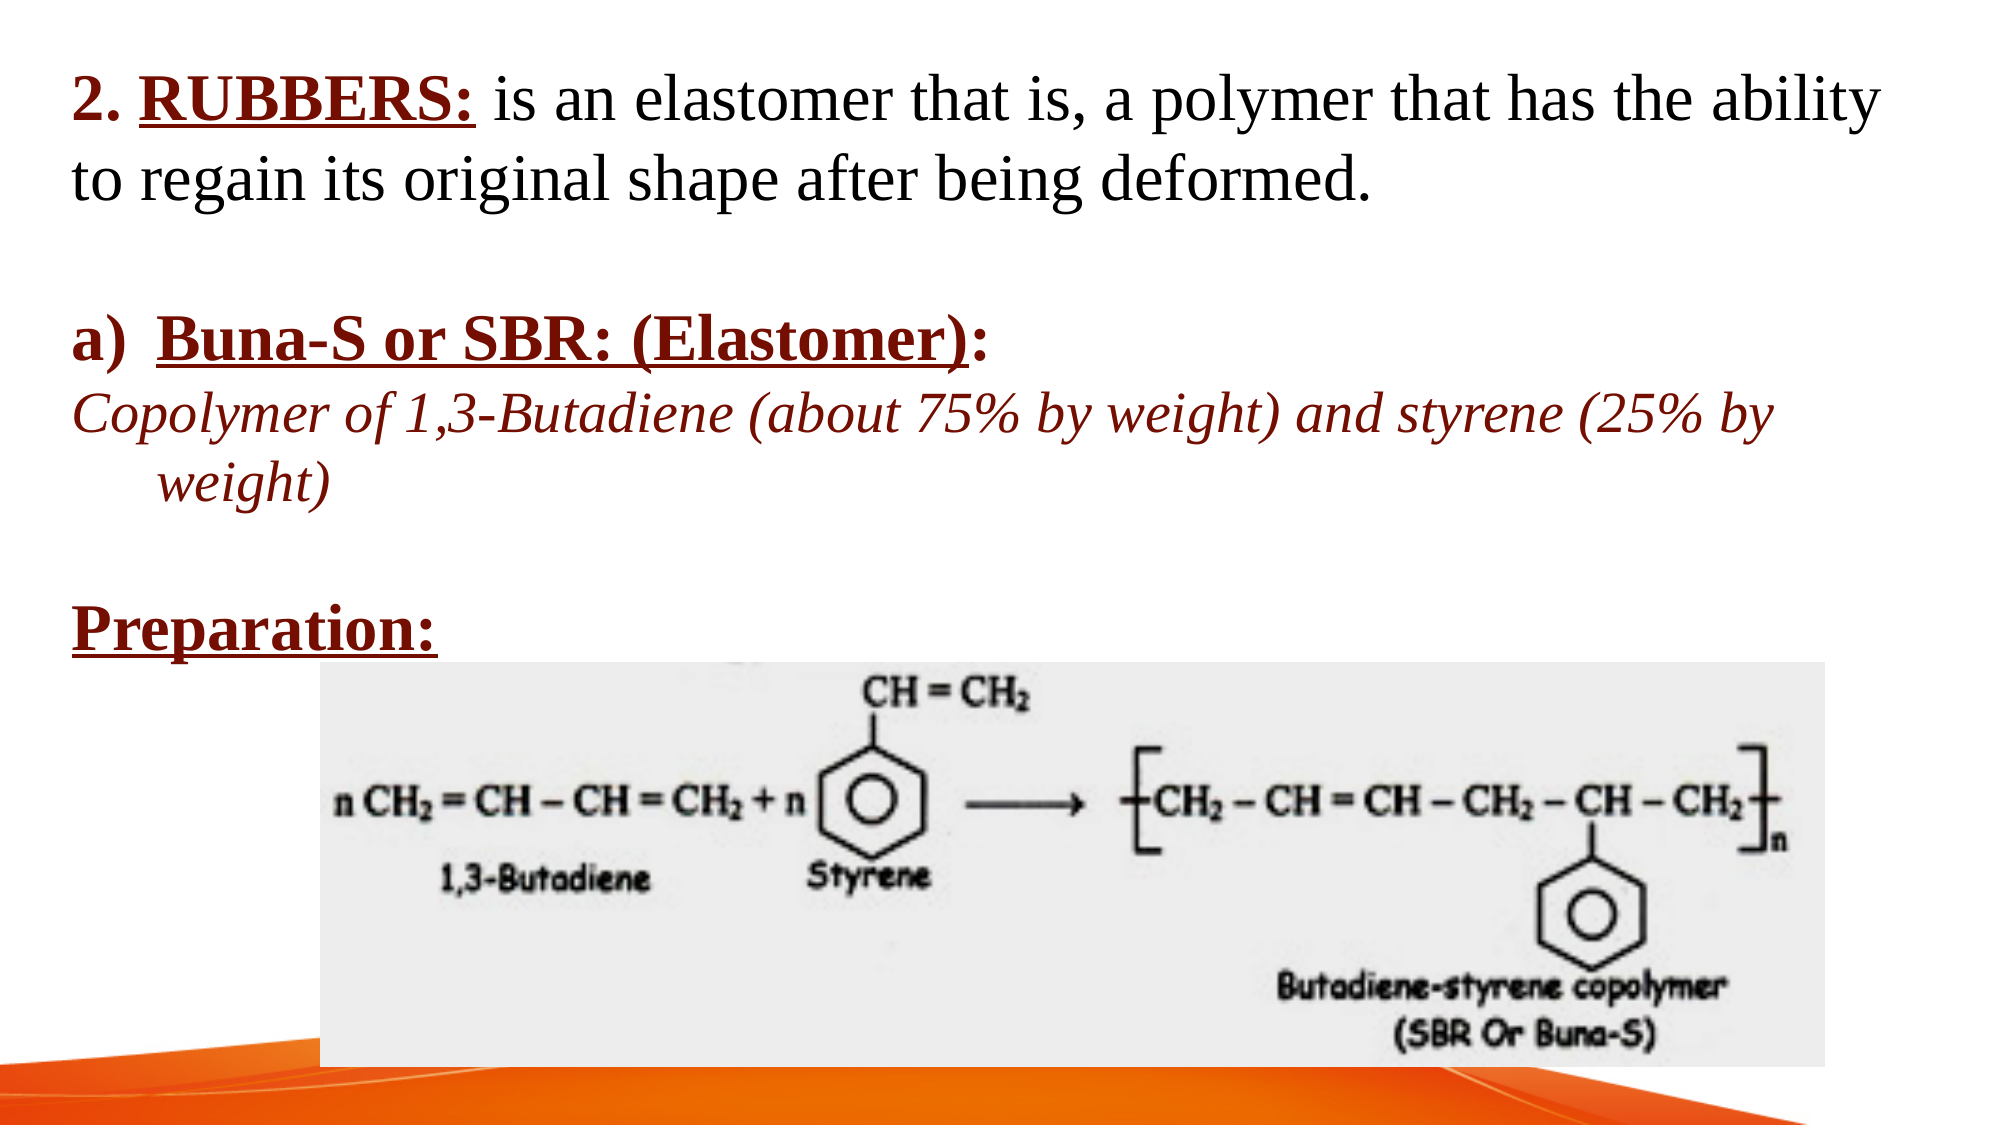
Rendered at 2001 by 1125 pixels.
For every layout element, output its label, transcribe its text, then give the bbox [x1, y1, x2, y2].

text_box 2. RUBBERS: is an elastomer that is, a polymer that has the ability to regain its original shape after being deformed. Buna-S or SBR: (Elastomer): Copolymer of 1,3-Butadiene (about 75% by weight) and styrene (25% by weight) Preparation: [56, 46, 1959, 671]
picture [0, 0, 2000, 1125]
